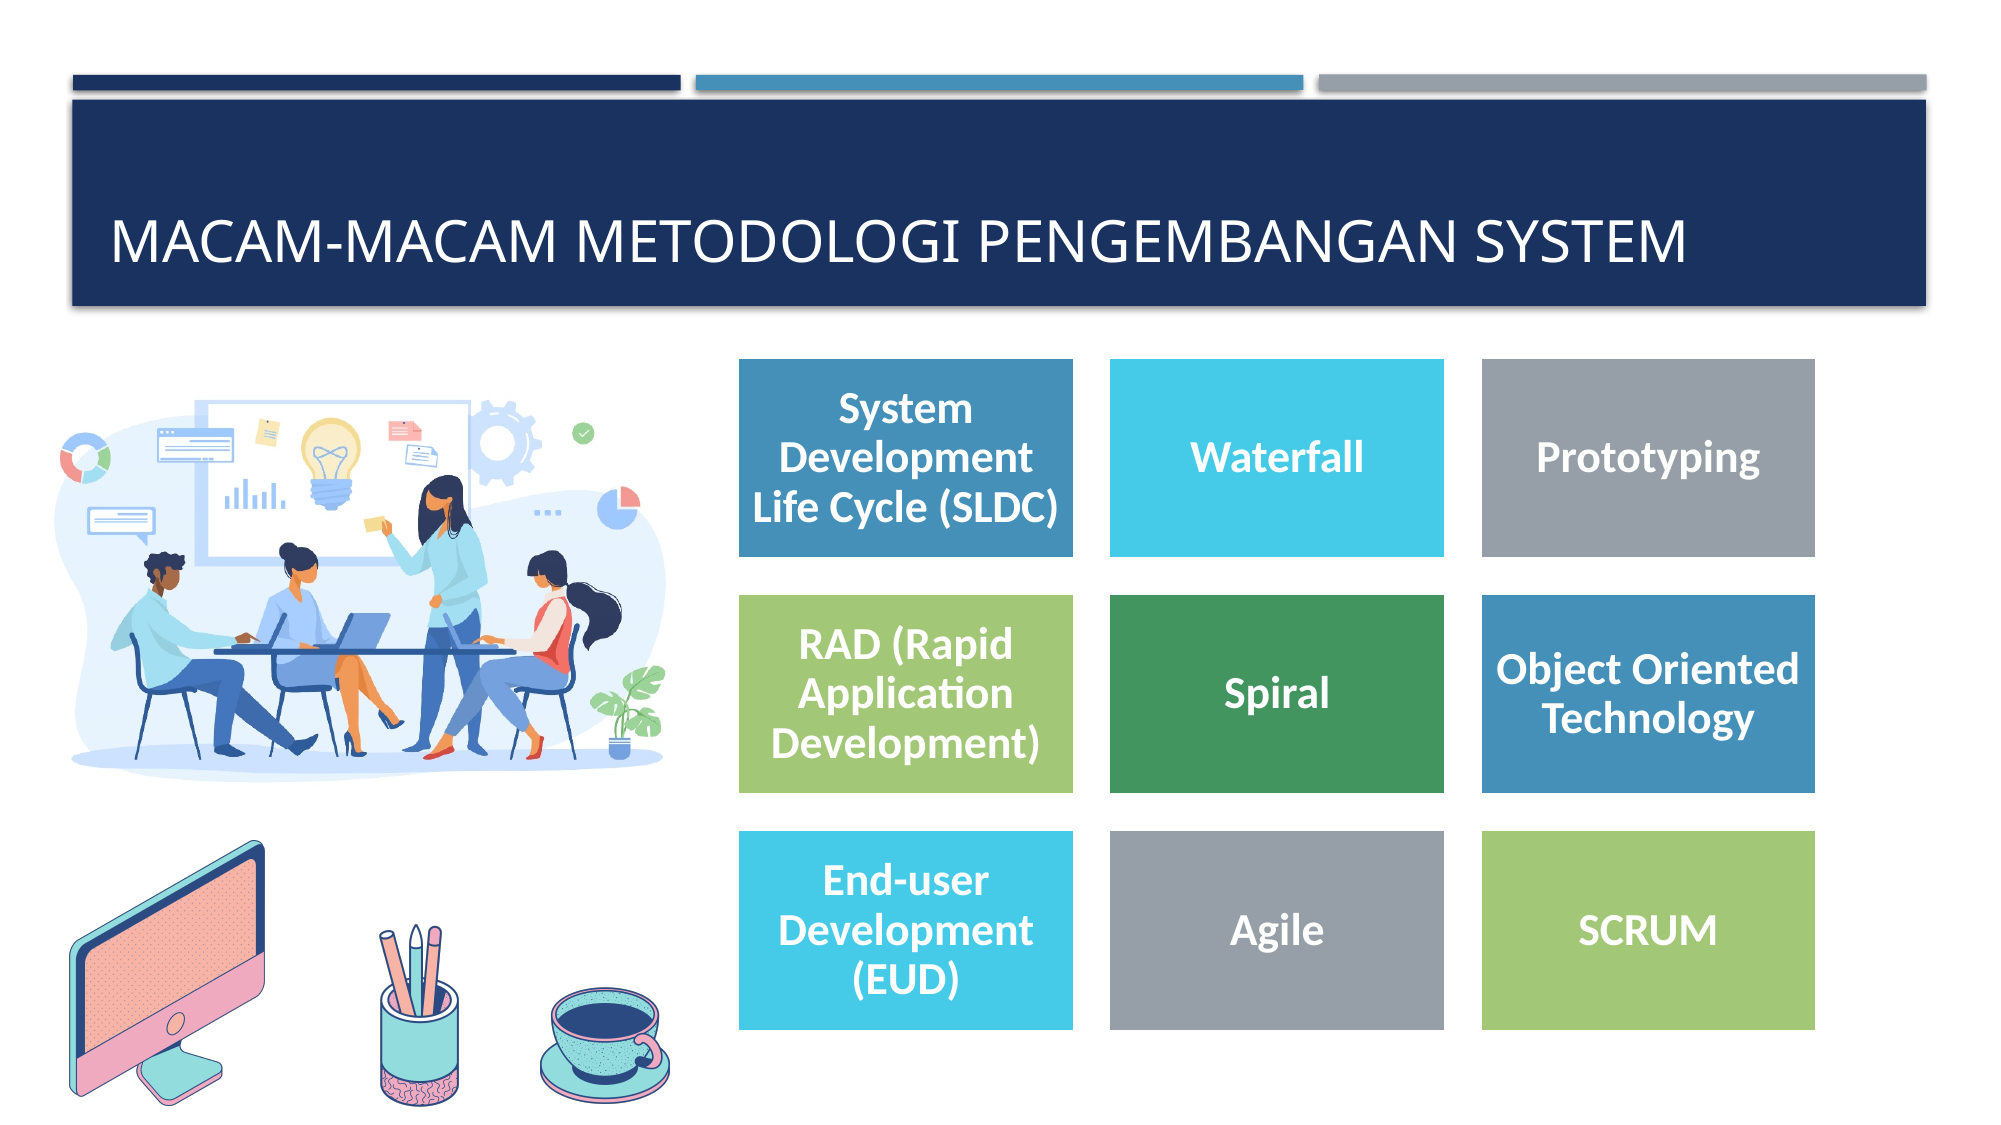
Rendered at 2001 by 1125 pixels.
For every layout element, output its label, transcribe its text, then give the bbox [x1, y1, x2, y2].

picture [15, 369, 696, 816]
picture [377, 923, 463, 1108]
picture [69, 839, 265, 1106]
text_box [604, 356, 1951, 1033]
title Macam-Macam Metodologi Pengembangan System [94, 119, 1904, 282]
picture [539, 987, 671, 1104]
